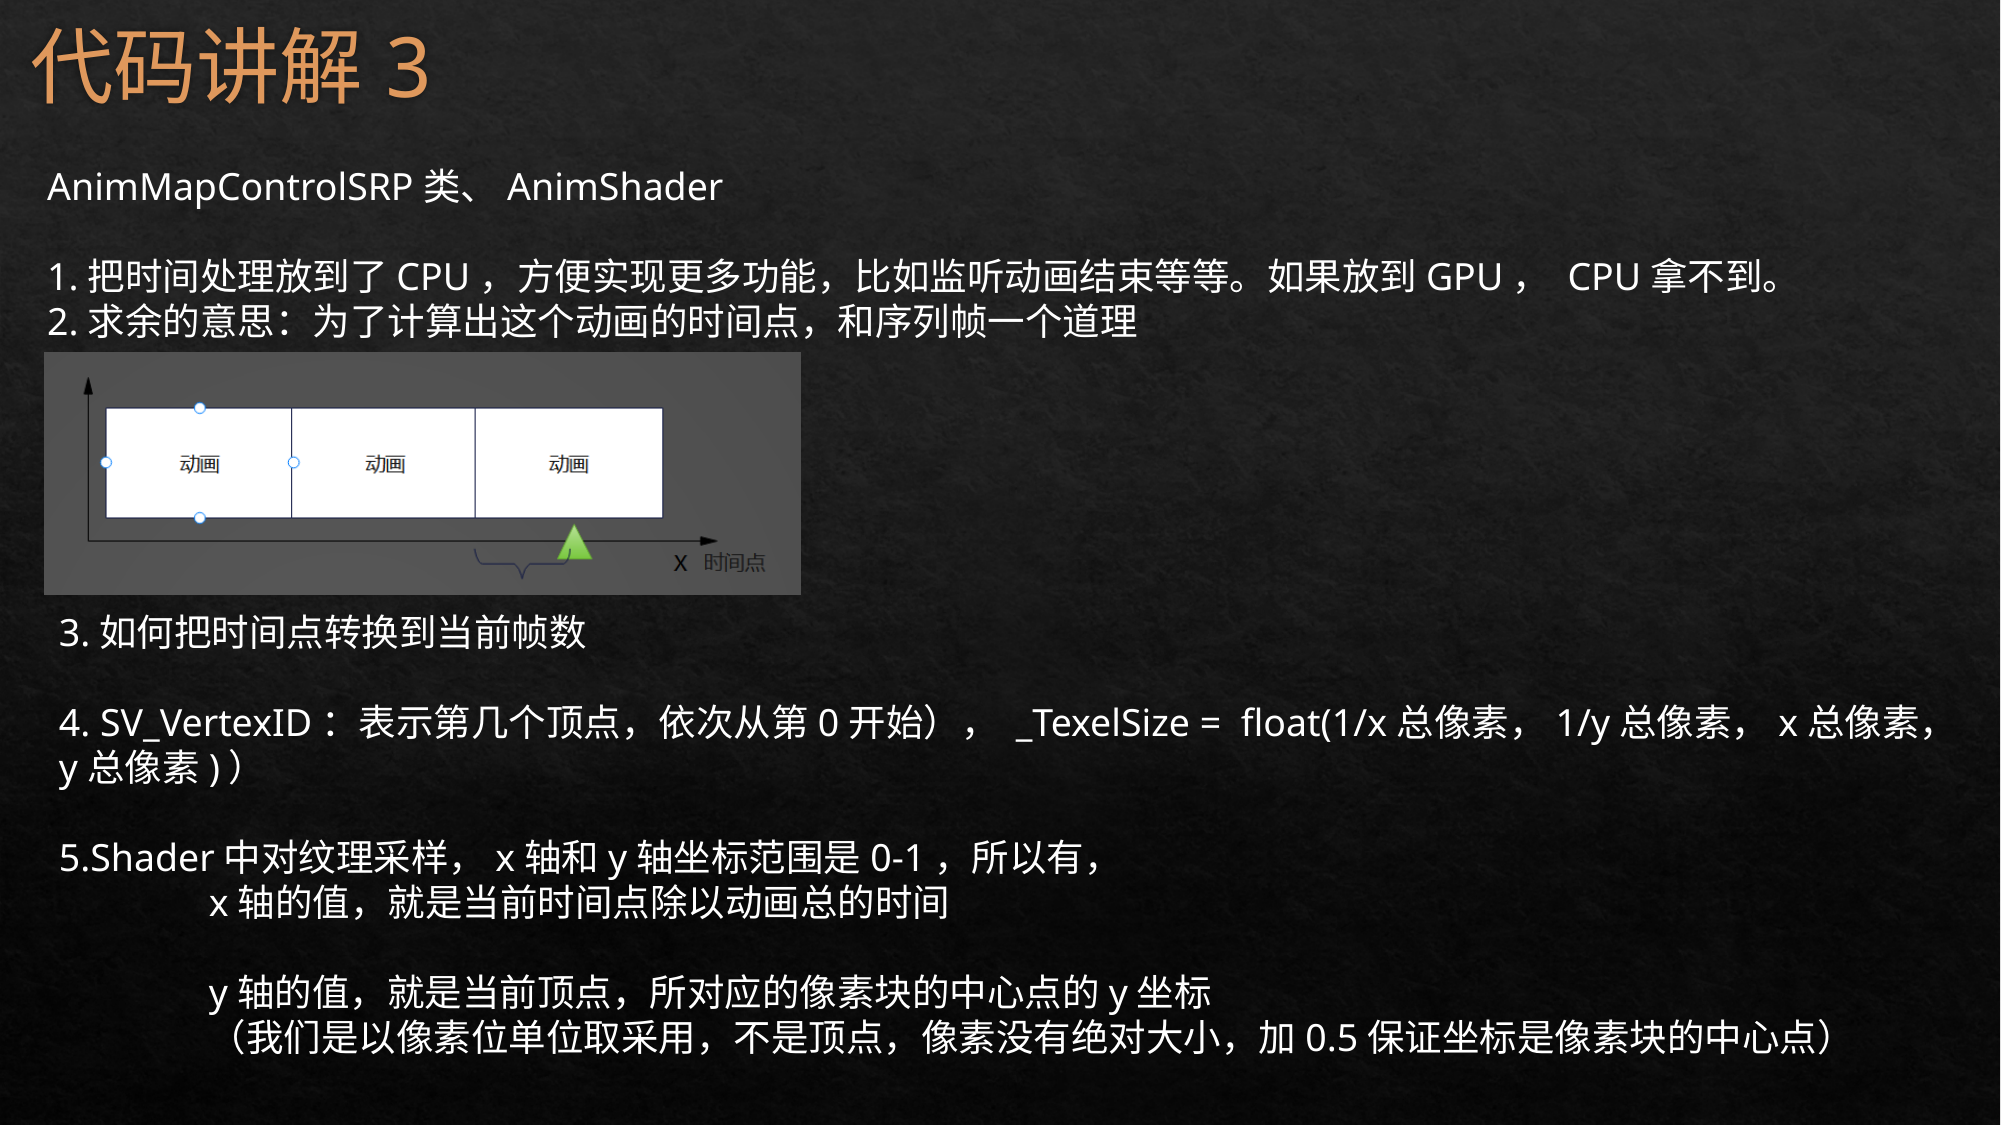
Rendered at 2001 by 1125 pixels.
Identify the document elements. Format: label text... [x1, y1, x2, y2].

title 代码讲解3 [15, 0, 1714, 141]
picture [43, 352, 801, 595]
text_box AnimMapControlSRP类、AnimShader 1.把时间处理放到了CPU，方便实现更多功能，比如监听动画结束等等。如果放到GPU， CPU拿不到。 2.求余的意思：为了计算出这个动画的时间点，和序列帧一个道理 [32, 155, 1942, 351]
text_box 3.如何把时间点转换到当前帧数 4. SV_VertexID：表示第几个顶点，依次从第0开始）， _TexelSize = float(1/x总像素，1/y总像素，x总像素，y总像素)） 5.Shader中对纹理采样，x轴和y轴坐标范围是0-1，所以有， x轴的值，就是当前时间点除以动画总的时间 y轴的值，就是当前顶点，所对应的像素块的中心点的y坐标 （我们是以像素位单位取采用，不是顶点，像素没有绝对大小，加0.5保证坐标是像素块的中心点） [44, 601, 2000, 1067]
